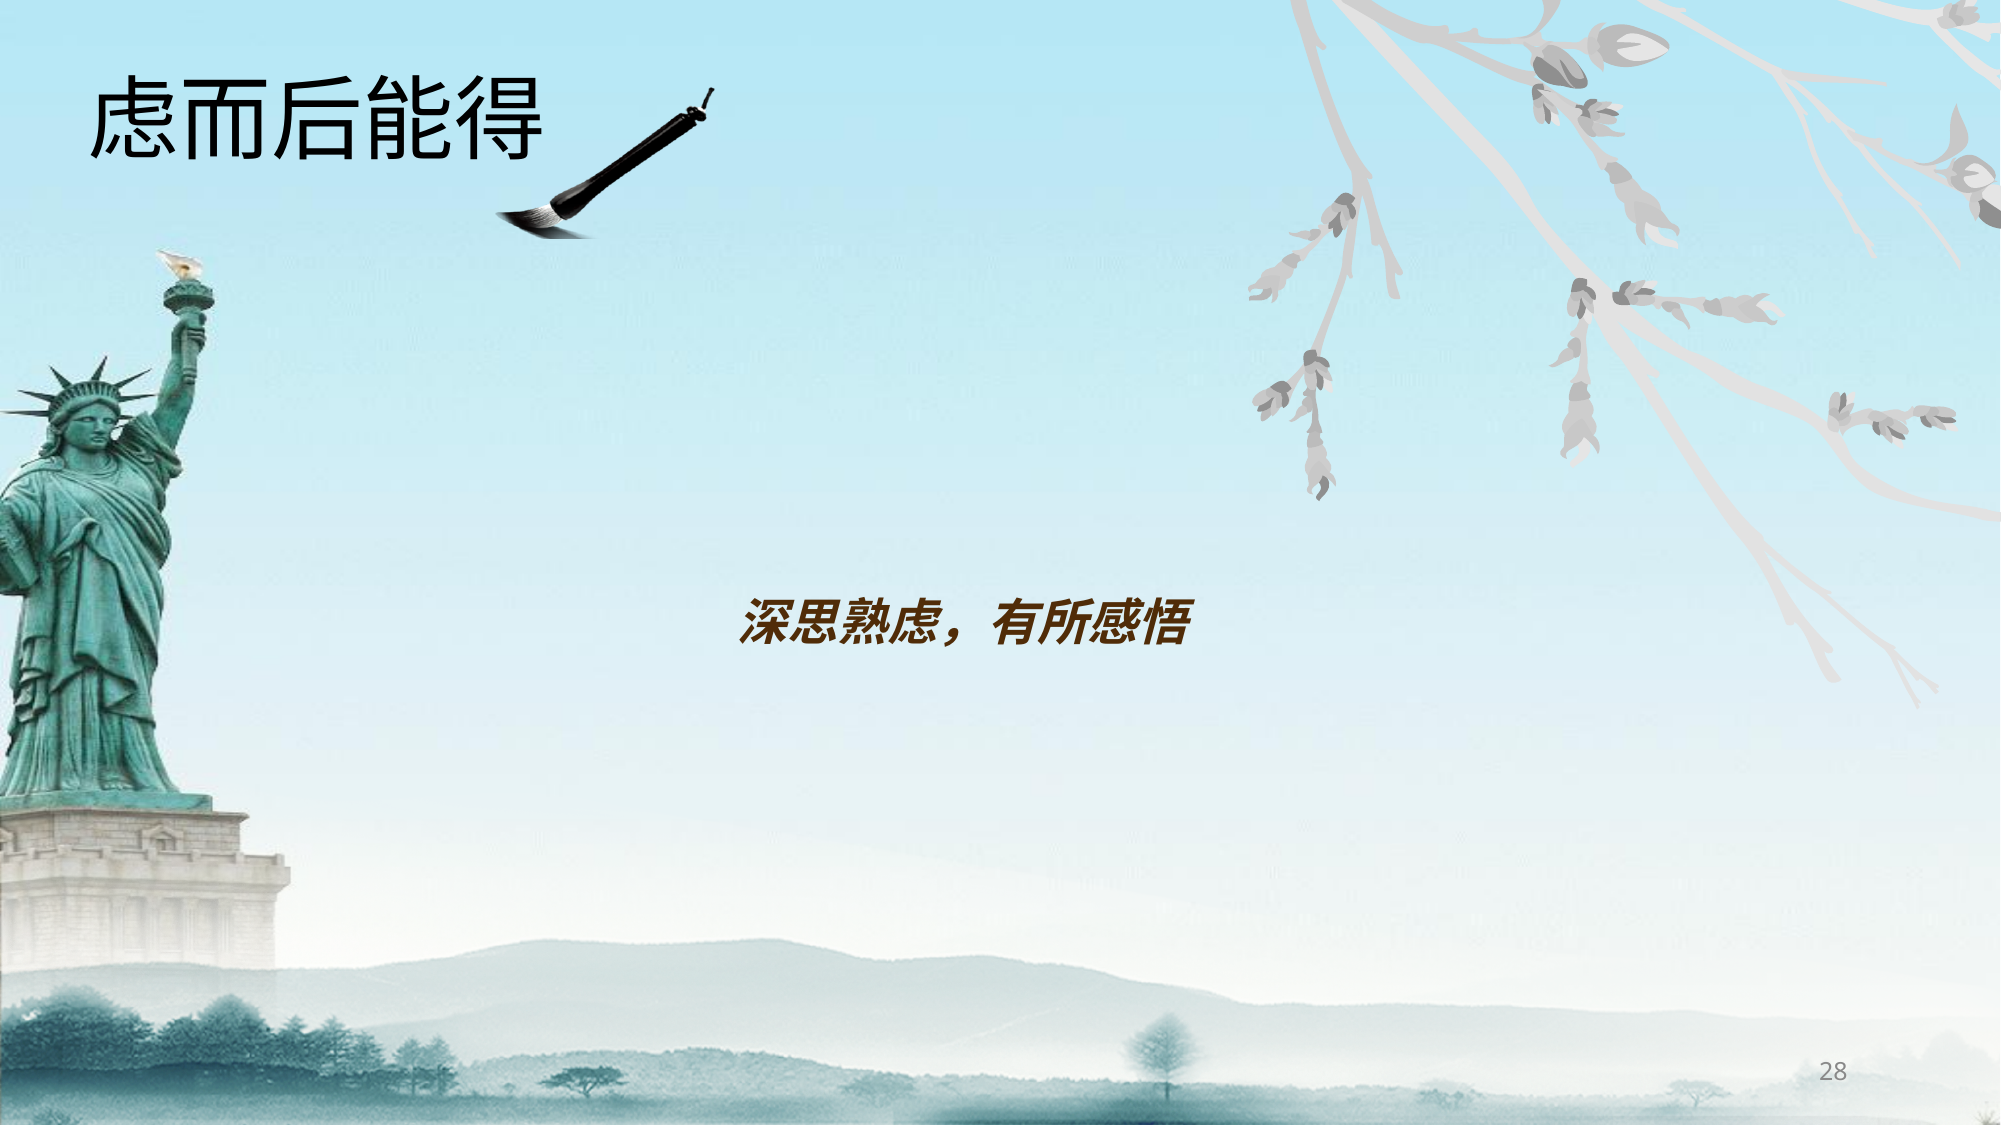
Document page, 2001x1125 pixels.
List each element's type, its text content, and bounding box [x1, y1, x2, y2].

picture [0, 0, 2001, 1125]
text_box 虑而后能得 [72, 66, 988, 159]
